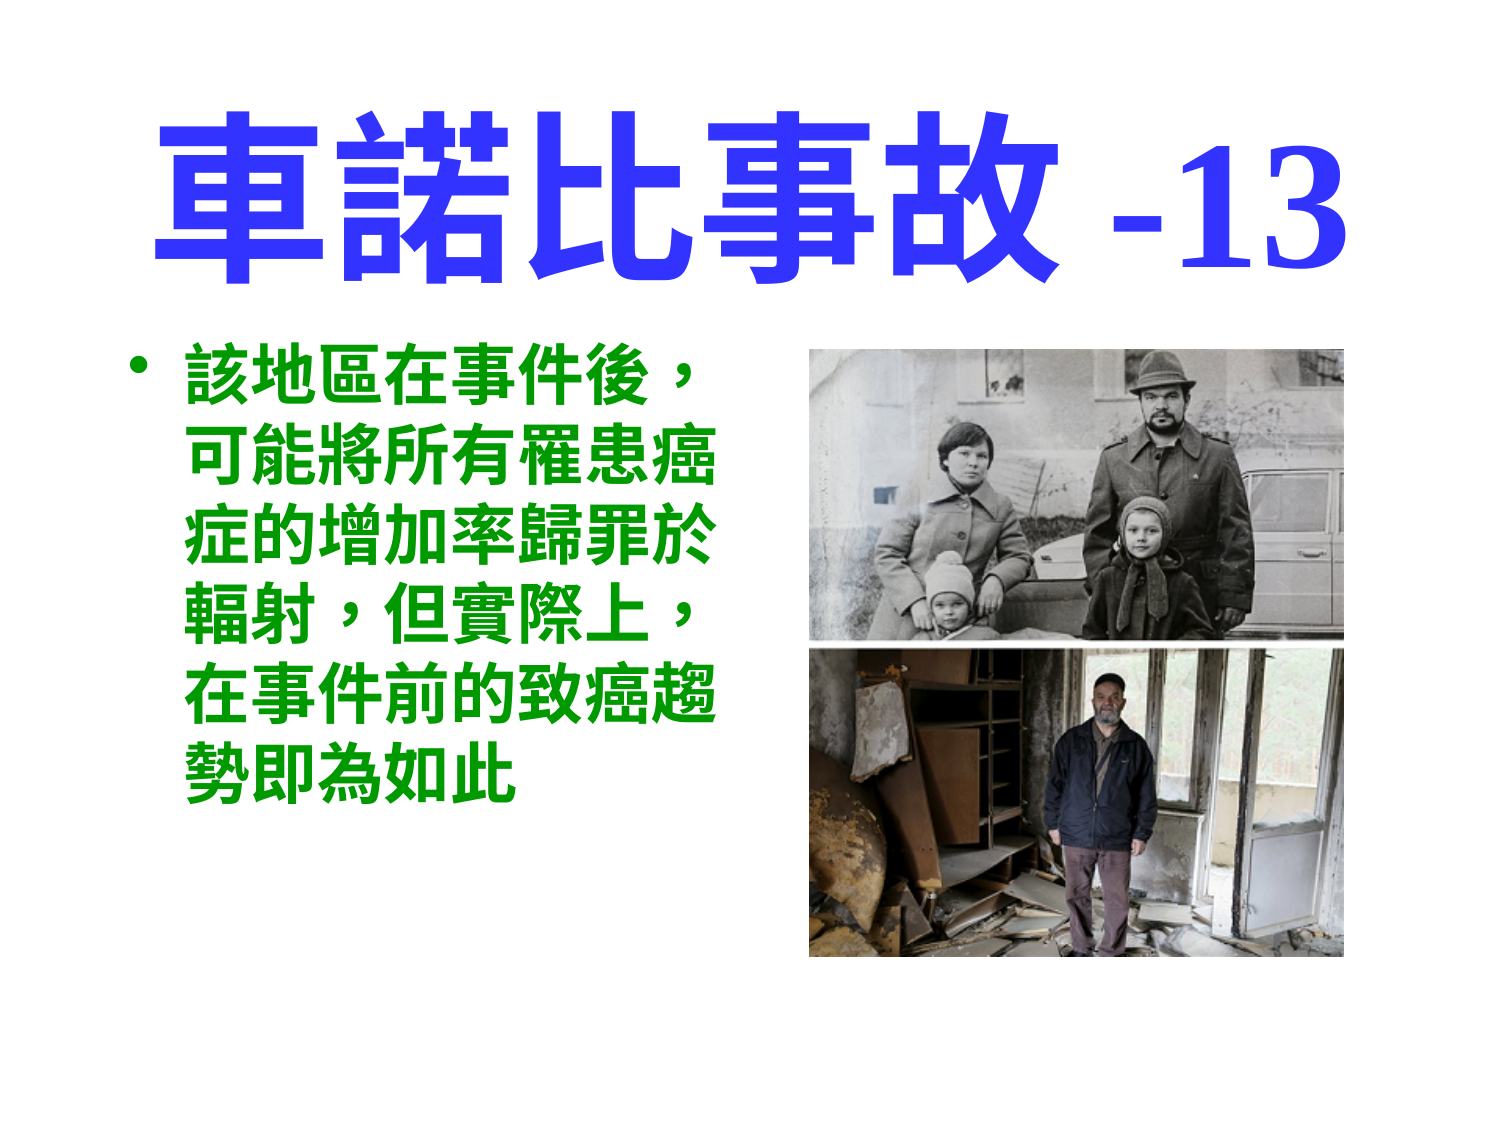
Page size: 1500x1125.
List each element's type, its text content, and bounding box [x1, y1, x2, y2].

list 該地區在事件後，可能將所有罹患癌症的增加率歸罪於輻射，但實際上，在事件前的致癌趨勢即為如此 [112, 324, 750, 1000]
picture [808, 349, 1344, 957]
title 車諾比事故-13 [112, 99, 1388, 288]
